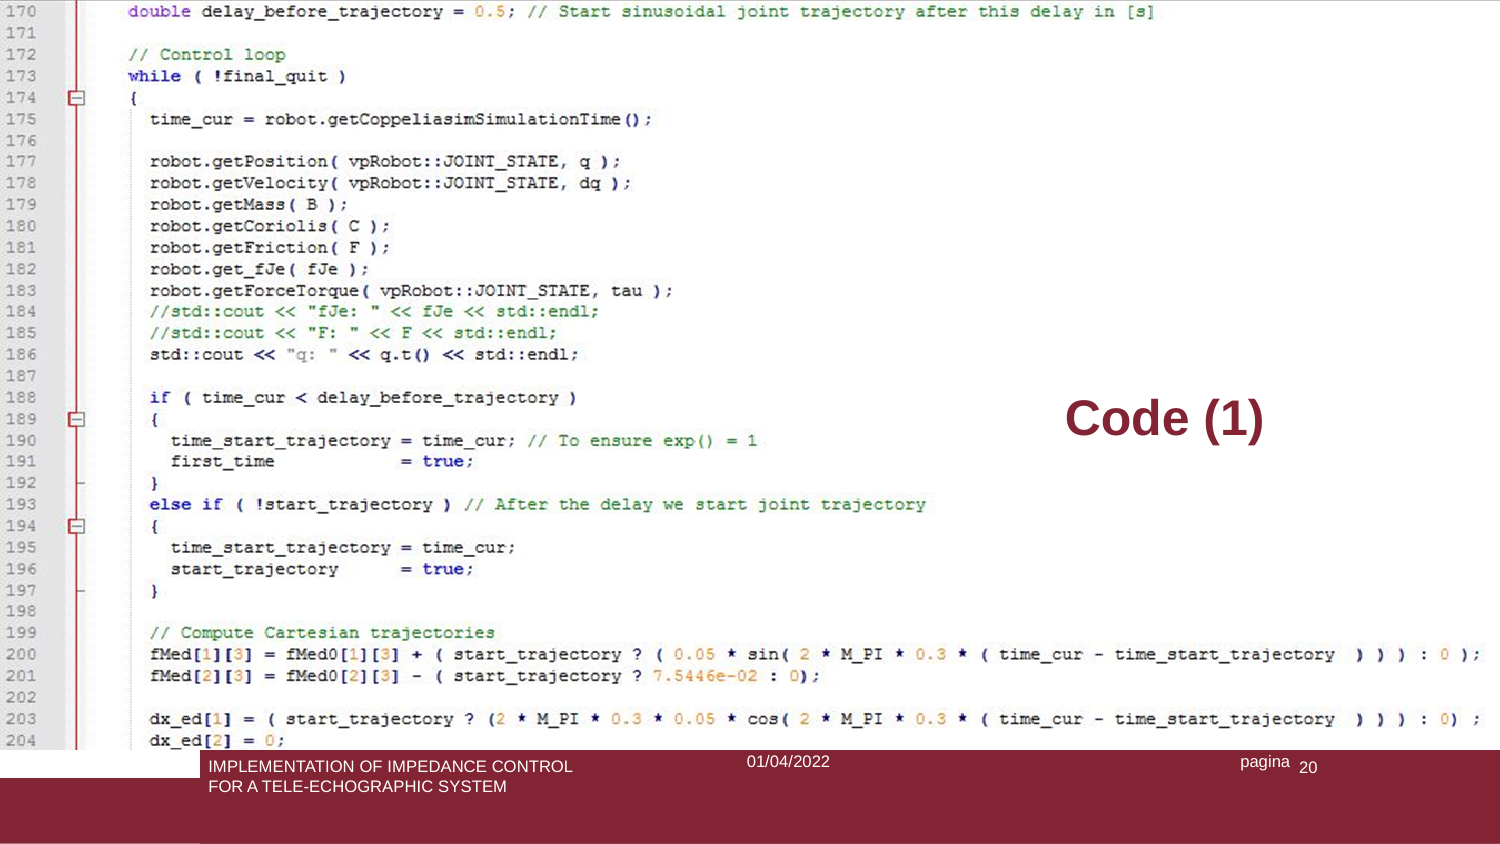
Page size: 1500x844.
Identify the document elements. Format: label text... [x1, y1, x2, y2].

slide_number ‹#› [1280, 758, 1333, 782]
picture [0, 0, 1500, 750]
